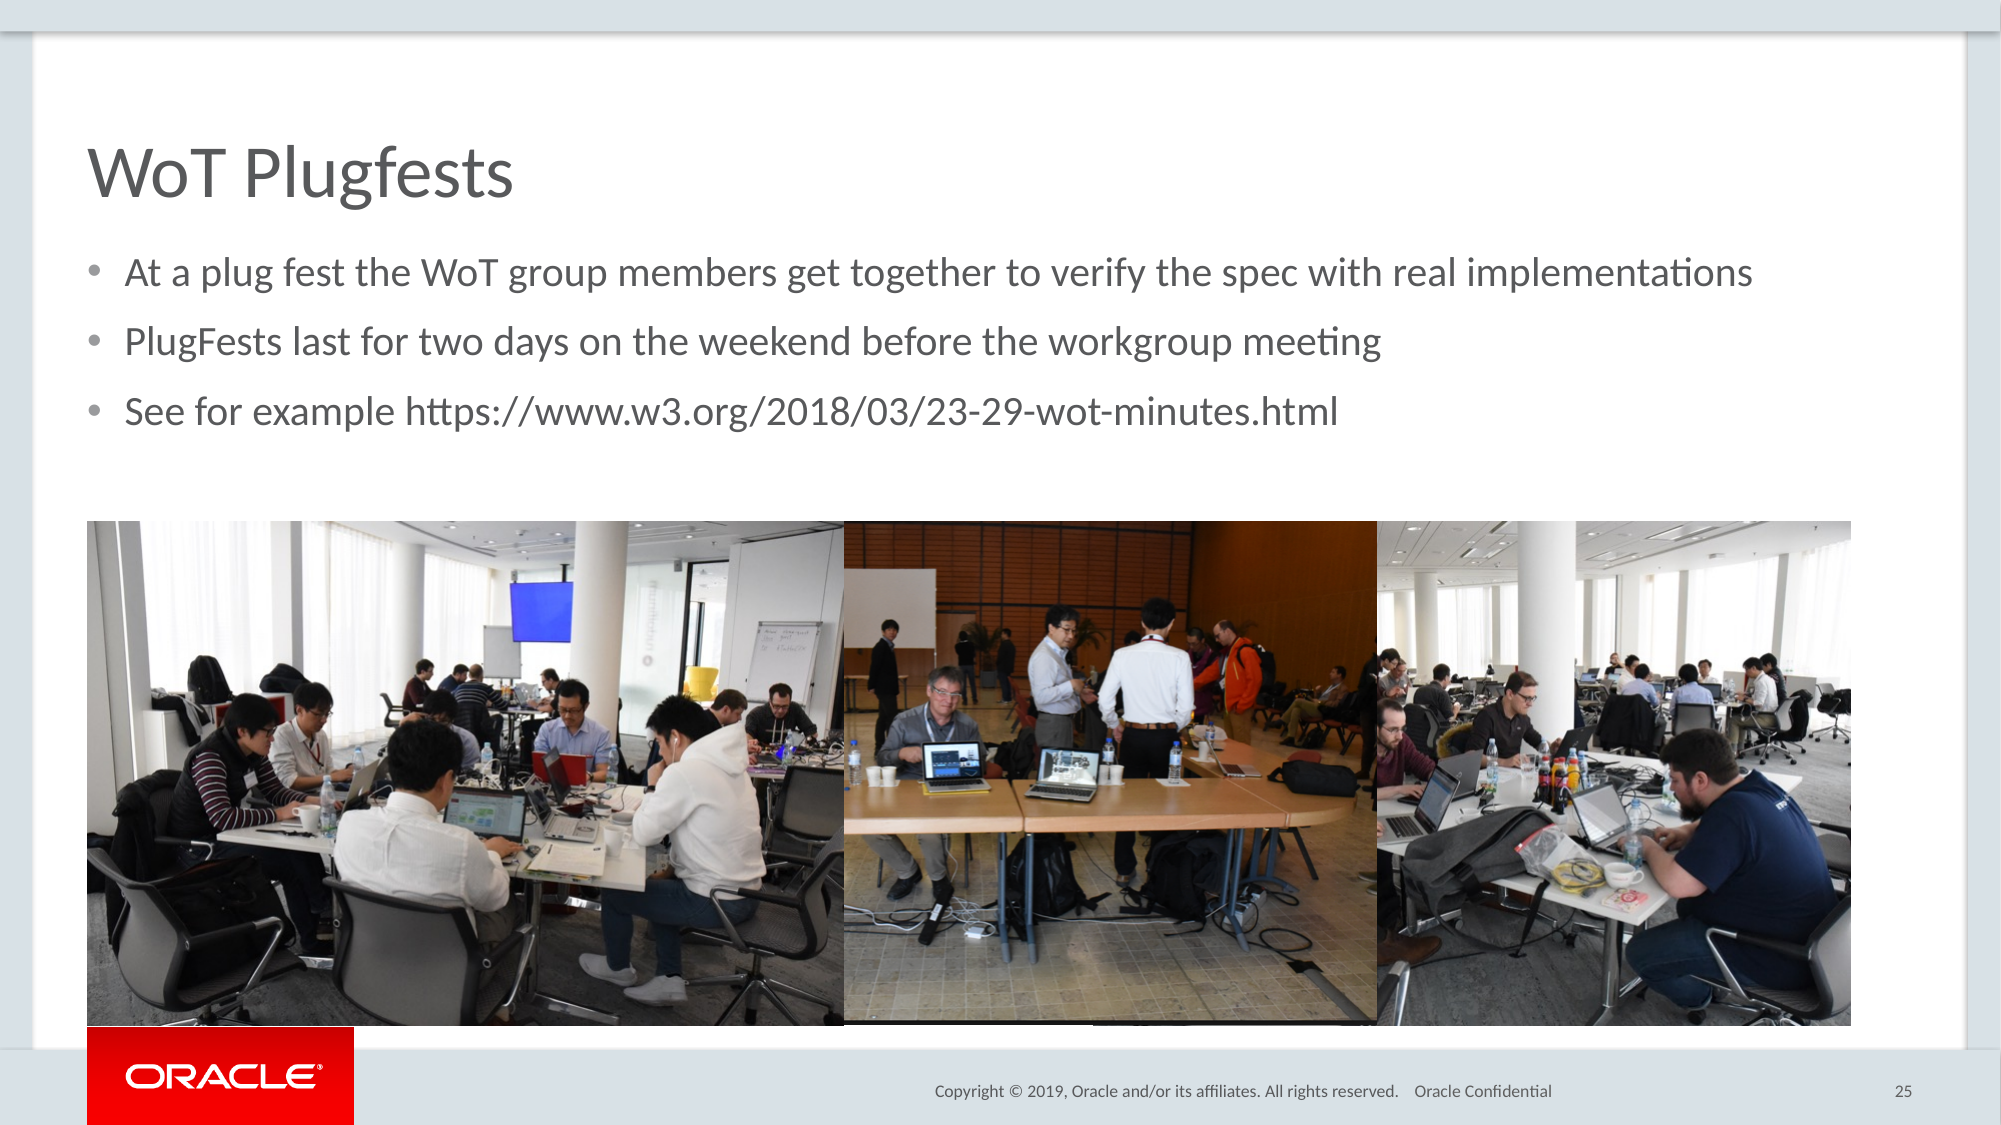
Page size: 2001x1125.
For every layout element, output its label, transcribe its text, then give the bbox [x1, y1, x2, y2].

picture [86, 520, 1851, 1026]
picture [87, 1027, 354, 1125]
list At a plug fest the WoT group members get together to verify the spec with real implementations PlugFests last for two days on the weekend before the workgroup meeting See for example https://www.w3.org/2018/03/23-29-wot-minutes.html [87, 249, 1913, 975]
footer Oracle Confidential [1414, 1075, 1850, 1106]
slide_number 25 [1850, 1075, 1913, 1106]
title WoT Plugfests [87, 66, 1913, 213]
